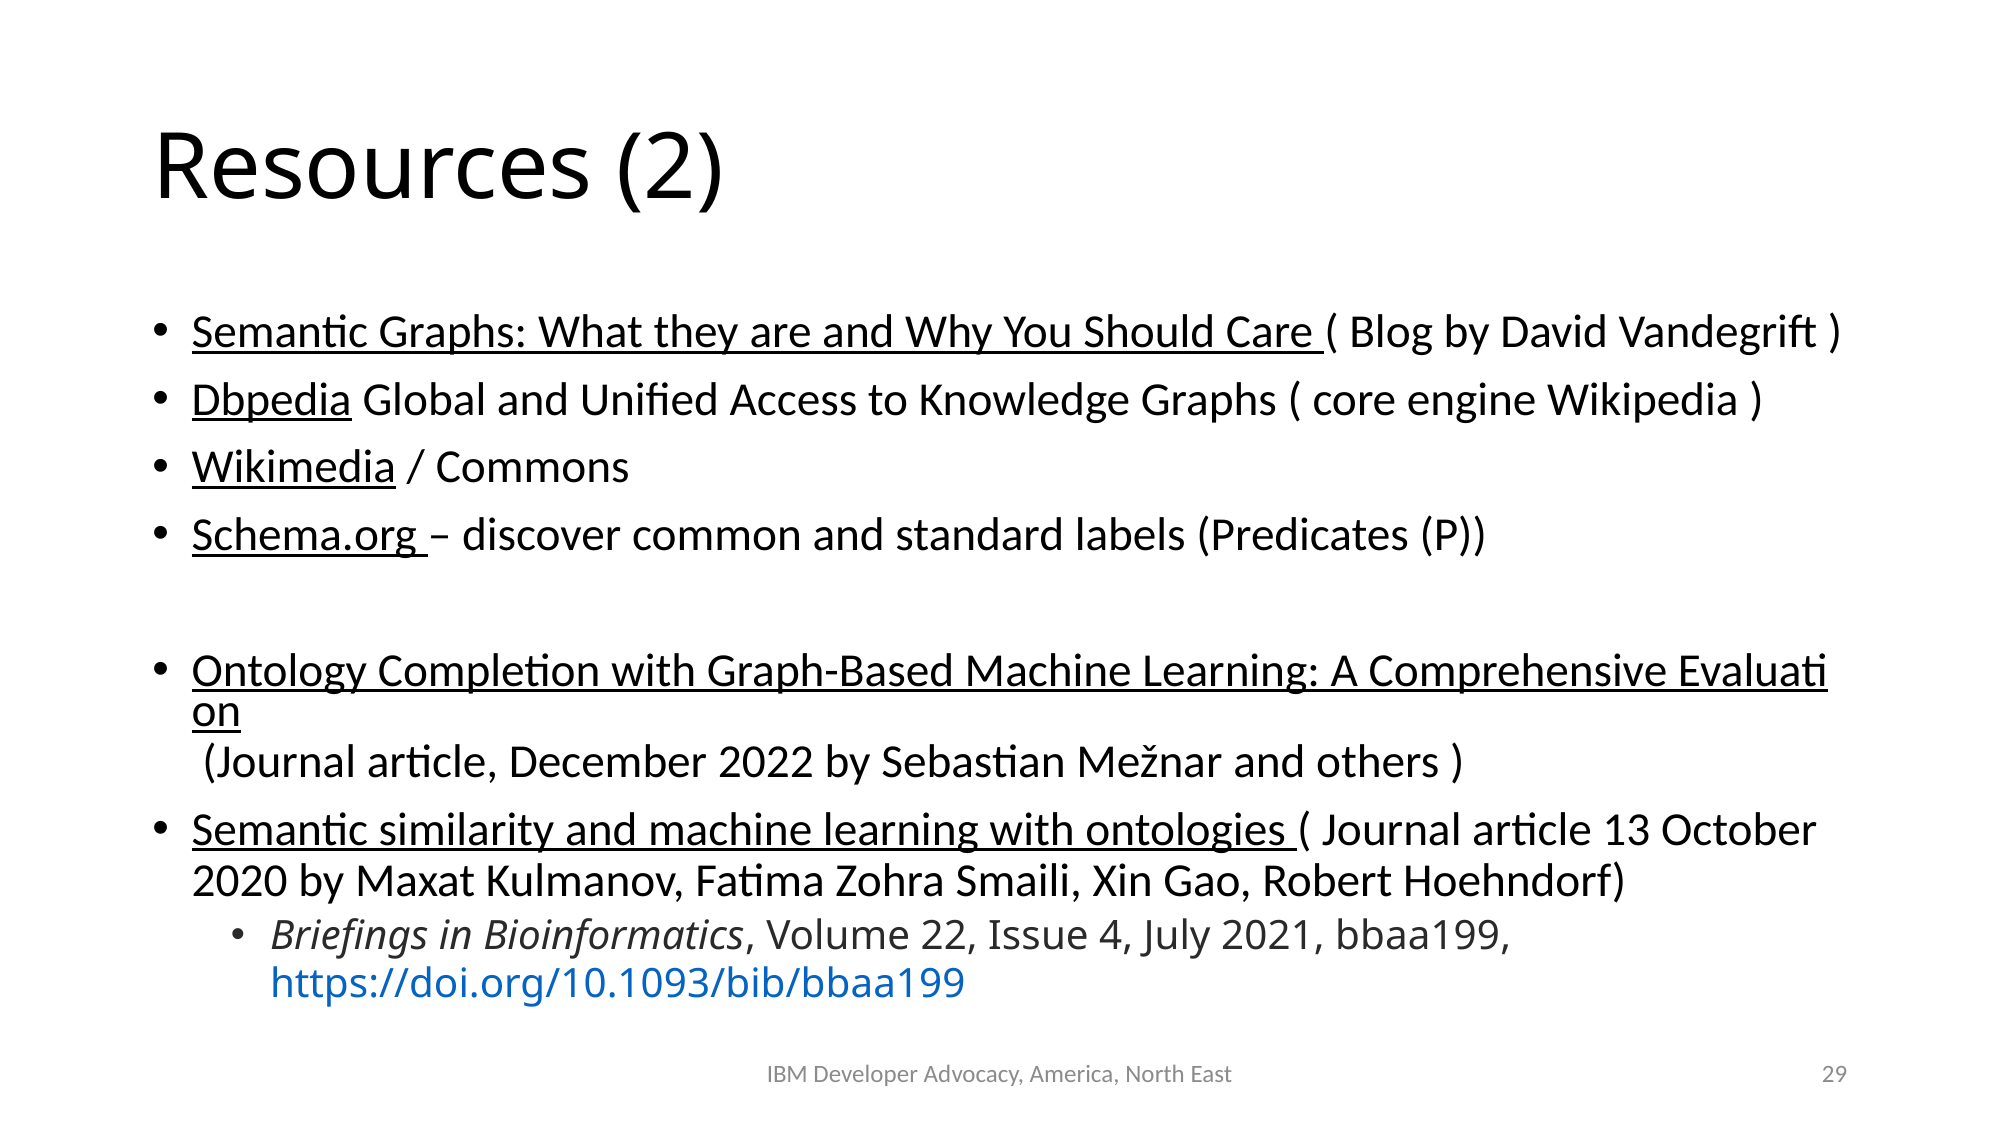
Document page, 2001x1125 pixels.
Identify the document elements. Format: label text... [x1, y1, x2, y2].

title Resources (2) [137, 59, 1863, 278]
slide_number 29 [1412, 1042, 1863, 1103]
list Semantic Graphs: What they are and Why You Should Care ( Blog by David Vandegrift ) Dbpedia Global and Unified Access to Knowledge Graphs ( core engine Wikipedia ) Wikimedia / Commons Schema.org – discover common and standard labels (Predicates (P)) Ontology Completion with Graph-Based Machine Learning: A Comprehensive Evaluation (Journal article, December 2022 by Sebastian Mežnar and others ) Semantic similarity and machine learning with ontologies ( Journal article 13 October 2020 by Maxat Kulmanov, Fatima Zohra Smaili, Xin Gao, Robert Hoehndorf) Briefings in Bioinformatics, Volume 22, Issue 4, July 2021, bbaa199, https://doi.org/10.1093/bib/bbaa199 [137, 299, 1863, 1014]
footer IBM Developer Advocacy, America, North East [662, 1042, 1338, 1103]
